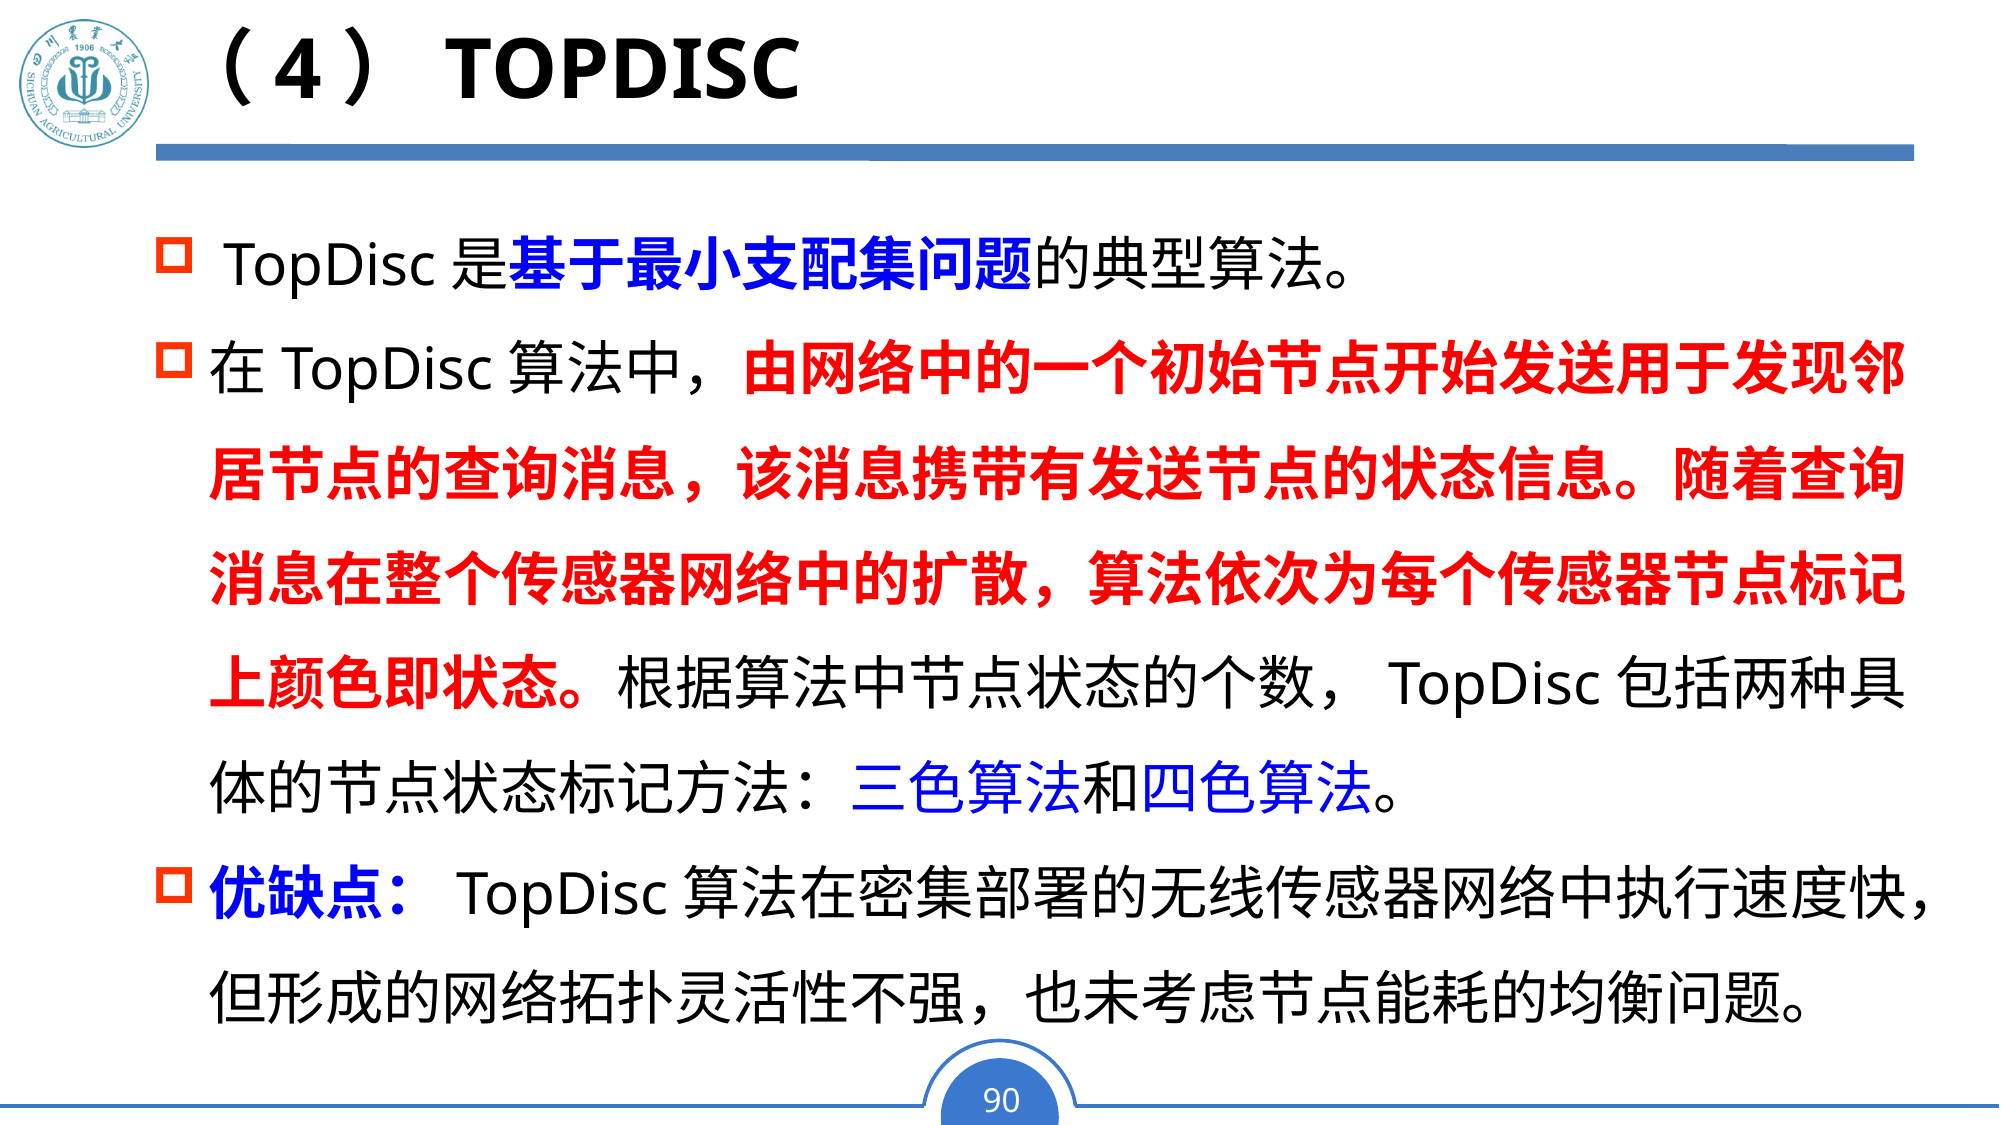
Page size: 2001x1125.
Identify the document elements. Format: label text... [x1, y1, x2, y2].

text_box TopDisc是基于最小支配集问题的典型算法。 在TopDisc算法中，由网络中的一个初始节点开始发送用于发现邻居节点的查询消息，该消息携带有发送节点的状态信息。随着查询消息在整个传感器网络中的扩散，算法依次为每个传感器节点标记上颜色即状态。根据算法中节点状态的个数，TopDisc包括两种具体的节点状态标记方法：三色算法和四色算法。 优缺点：TopDisc算法在密集部署的无线传感器网络中执行速度快，但形成的网络拓扑灵活性不强，也未考虑节点能耗的均衡问题。 [137, 184, 1922, 1039]
title （4）TopDisc [156, 7, 1910, 146]
